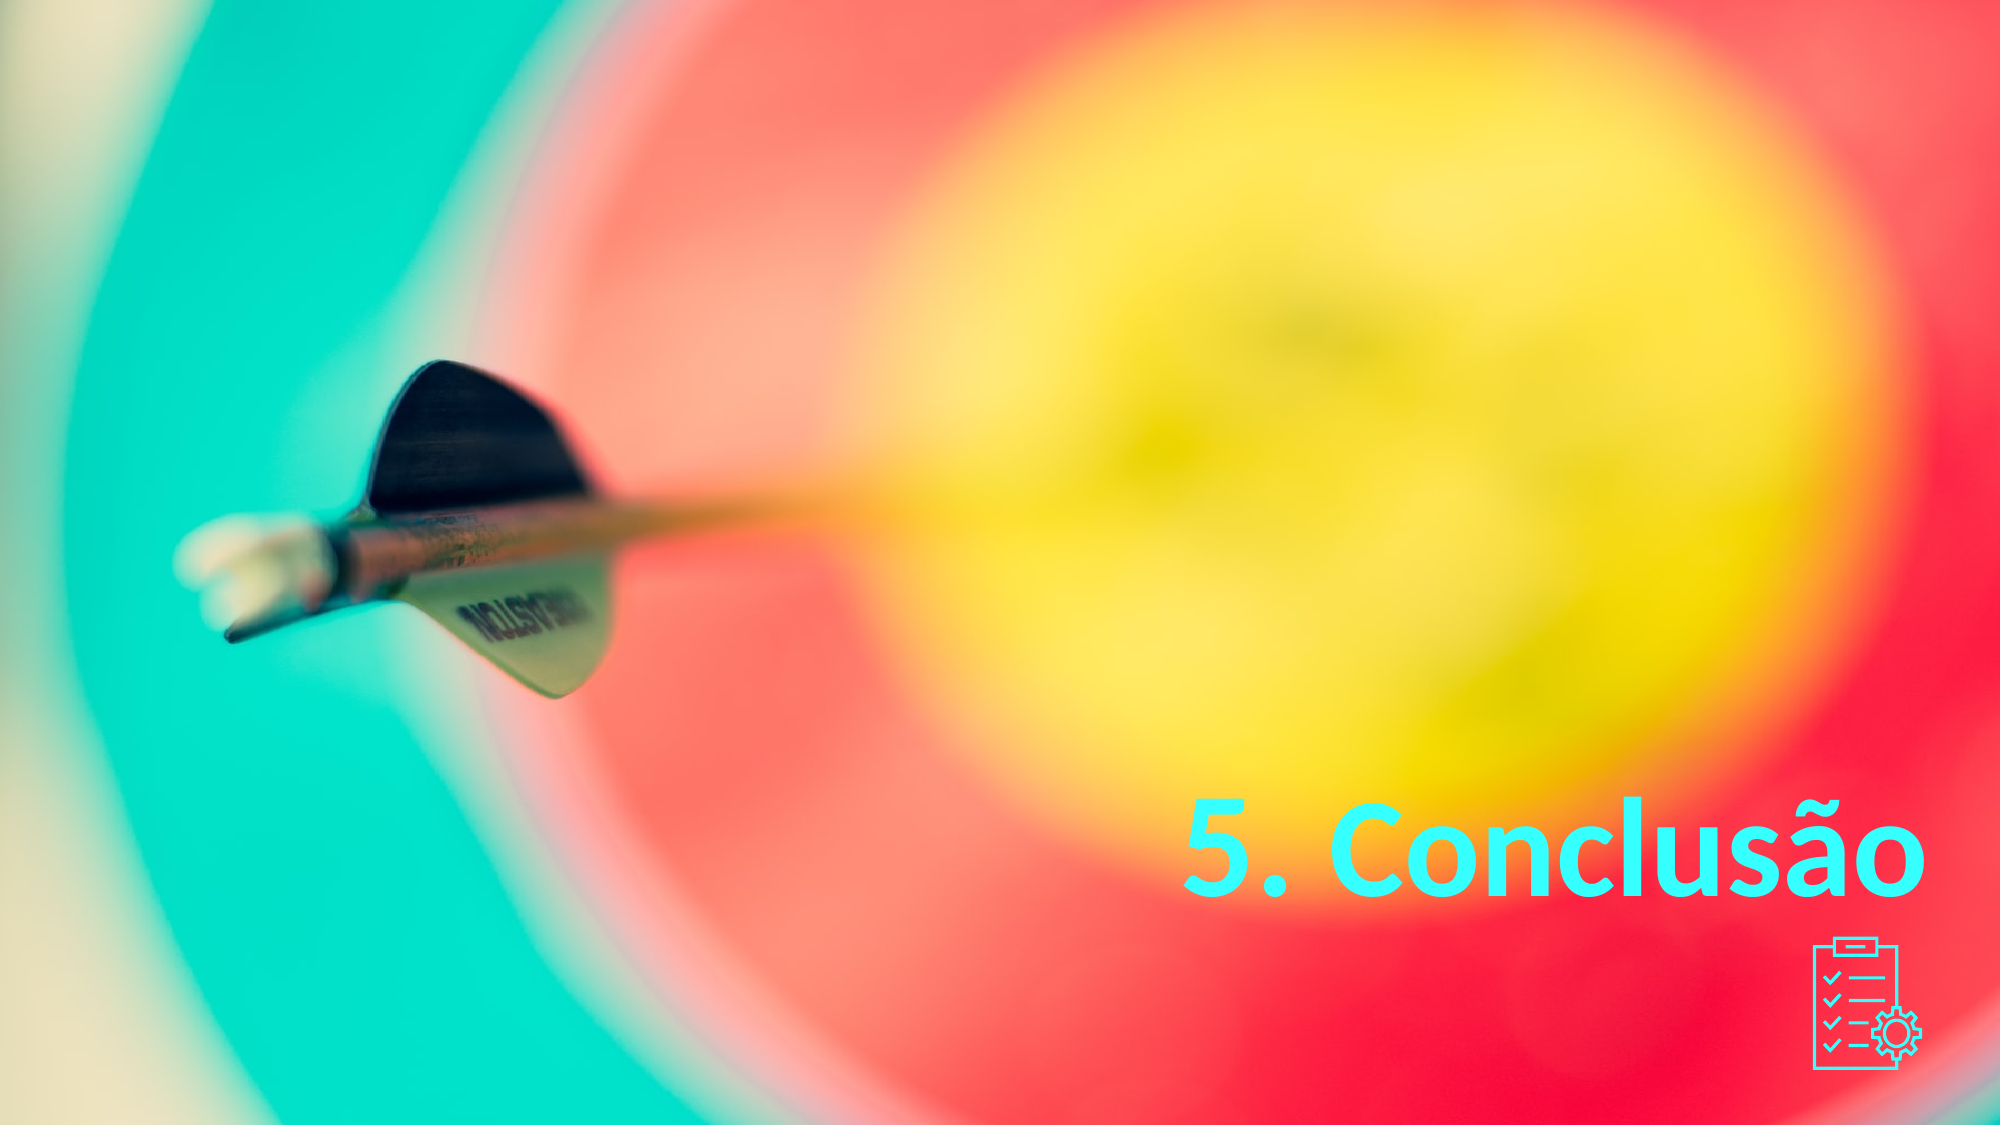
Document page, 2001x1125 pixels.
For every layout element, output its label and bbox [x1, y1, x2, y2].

picture [0, 0, 2000, 1125]
text_box [1812, 936, 1922, 1070]
